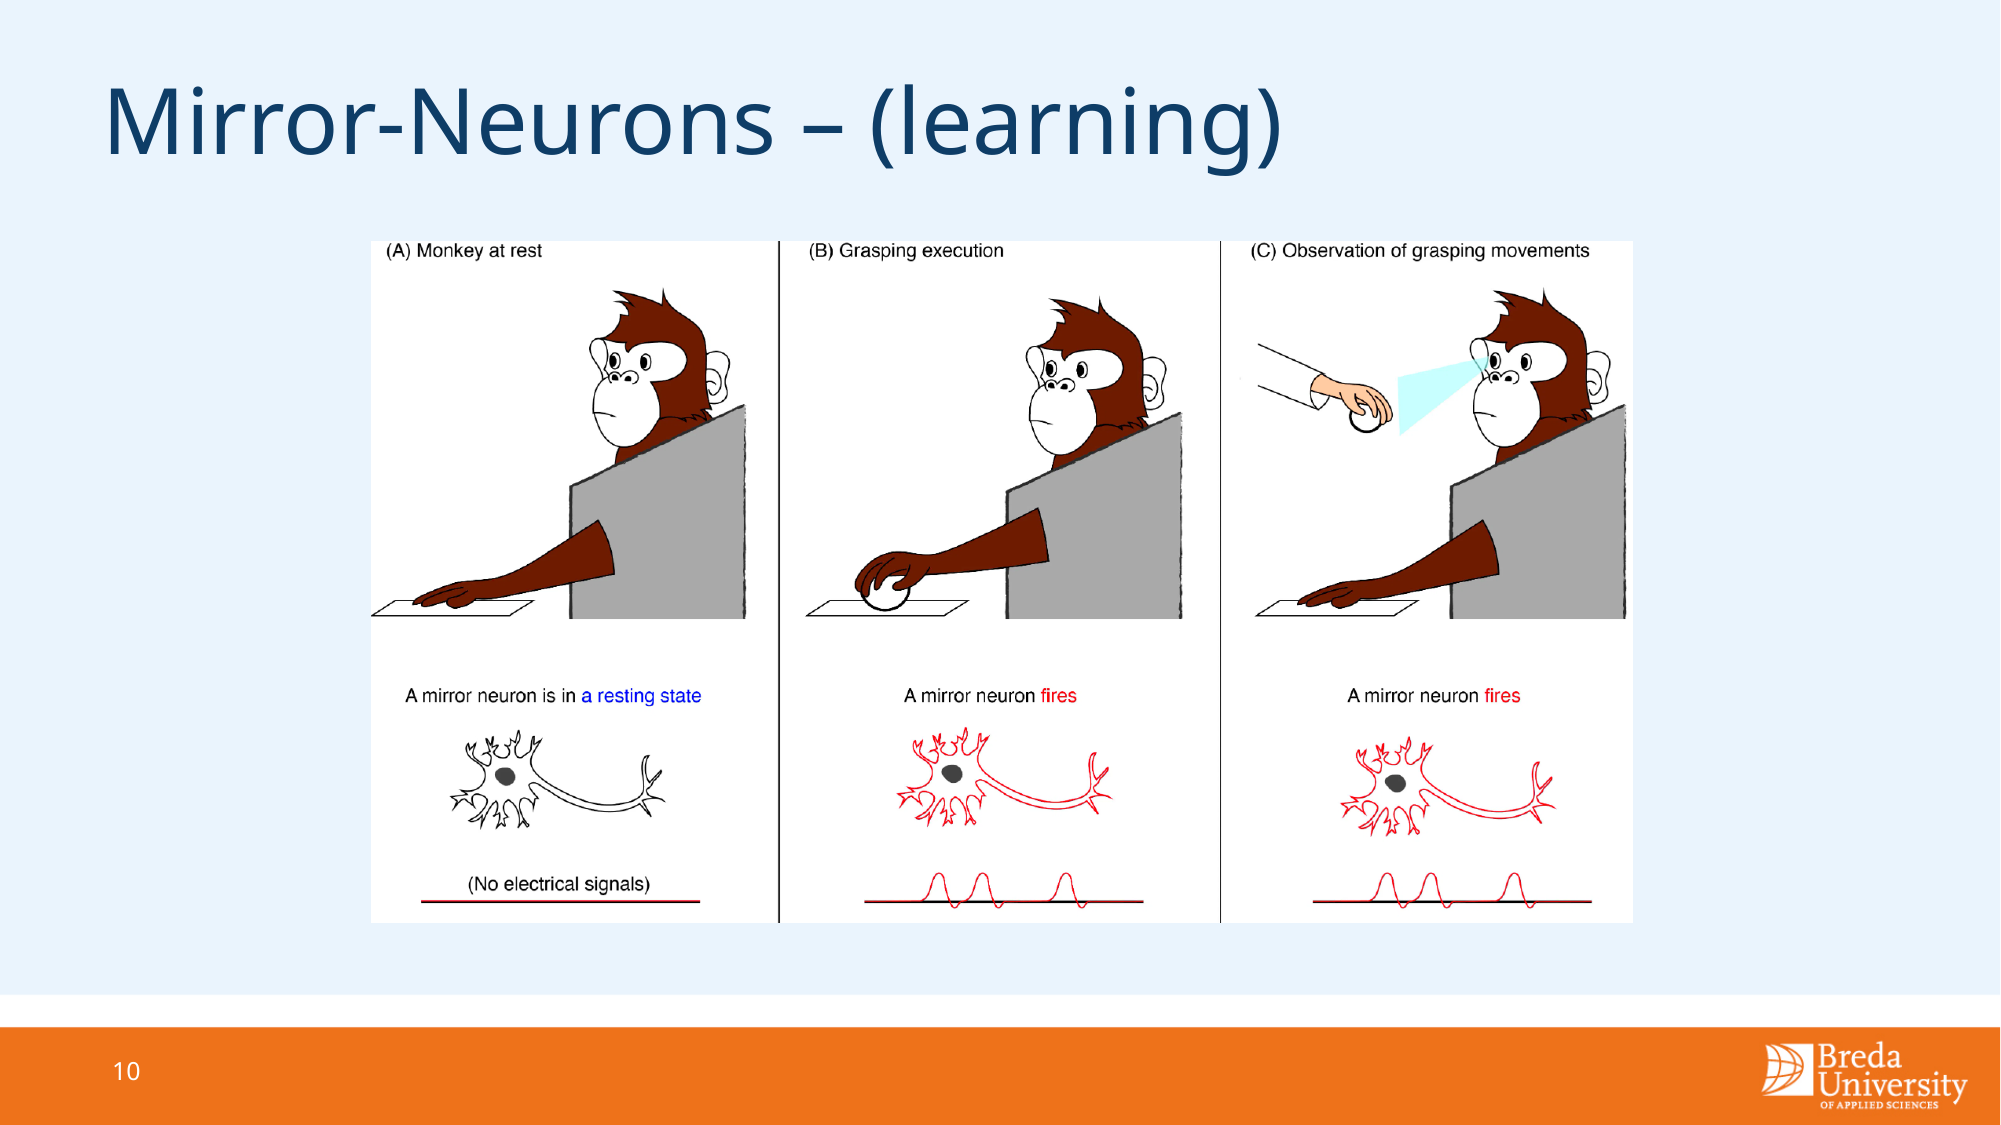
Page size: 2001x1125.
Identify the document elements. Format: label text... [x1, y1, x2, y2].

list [371, 241, 1633, 923]
slide_number 10 [97, 1042, 198, 1103]
picture [0, 0, 2001, 1125]
title Mirror-Neurons – (learning) [88, 67, 1917, 210]
